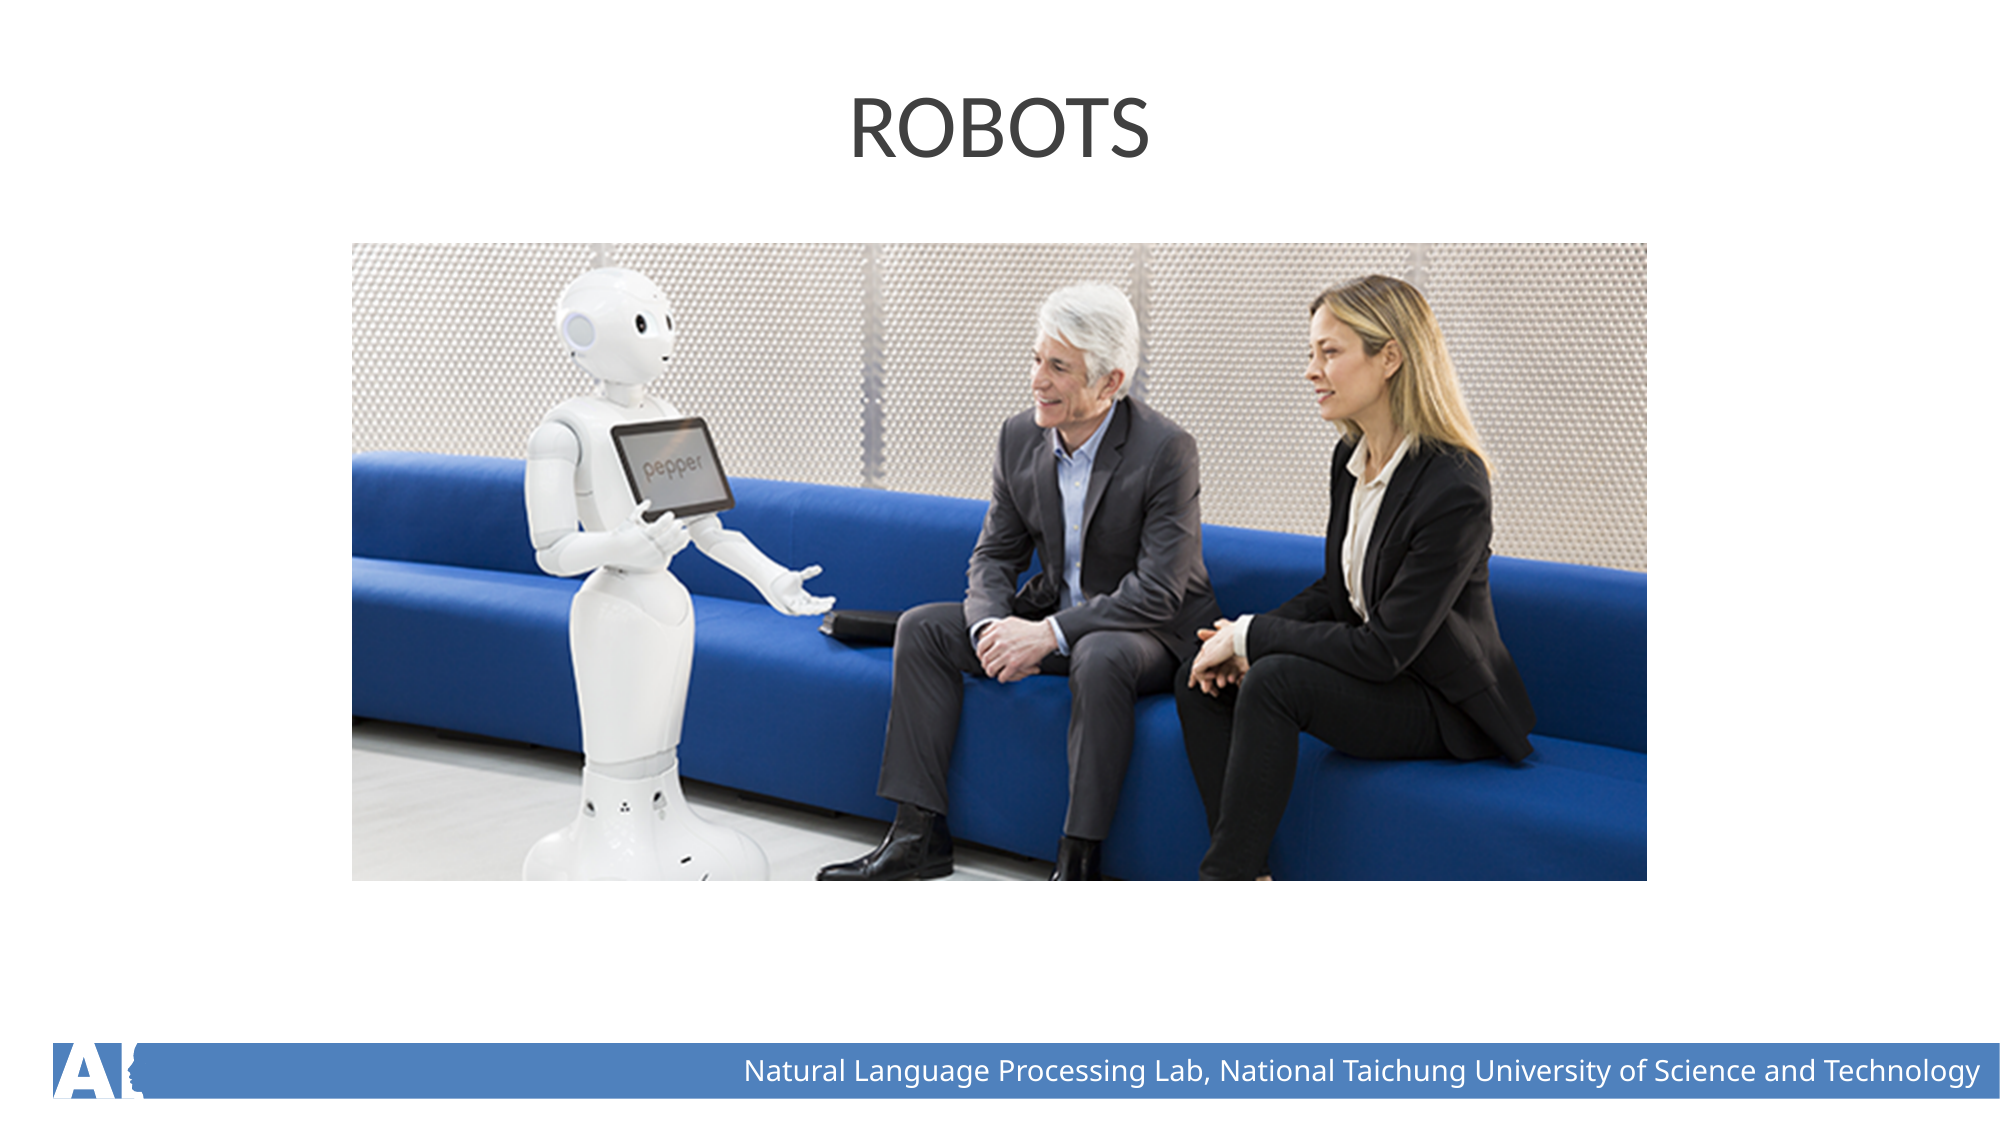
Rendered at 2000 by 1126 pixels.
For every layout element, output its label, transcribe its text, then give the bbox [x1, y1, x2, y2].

text_box Natural Language Processing Lab, National Taichung University of Science and Technology [728, 1045, 1997, 1096]
picture [352, 243, 1648, 882]
list ROBOTS [0, 55, 2000, 186]
